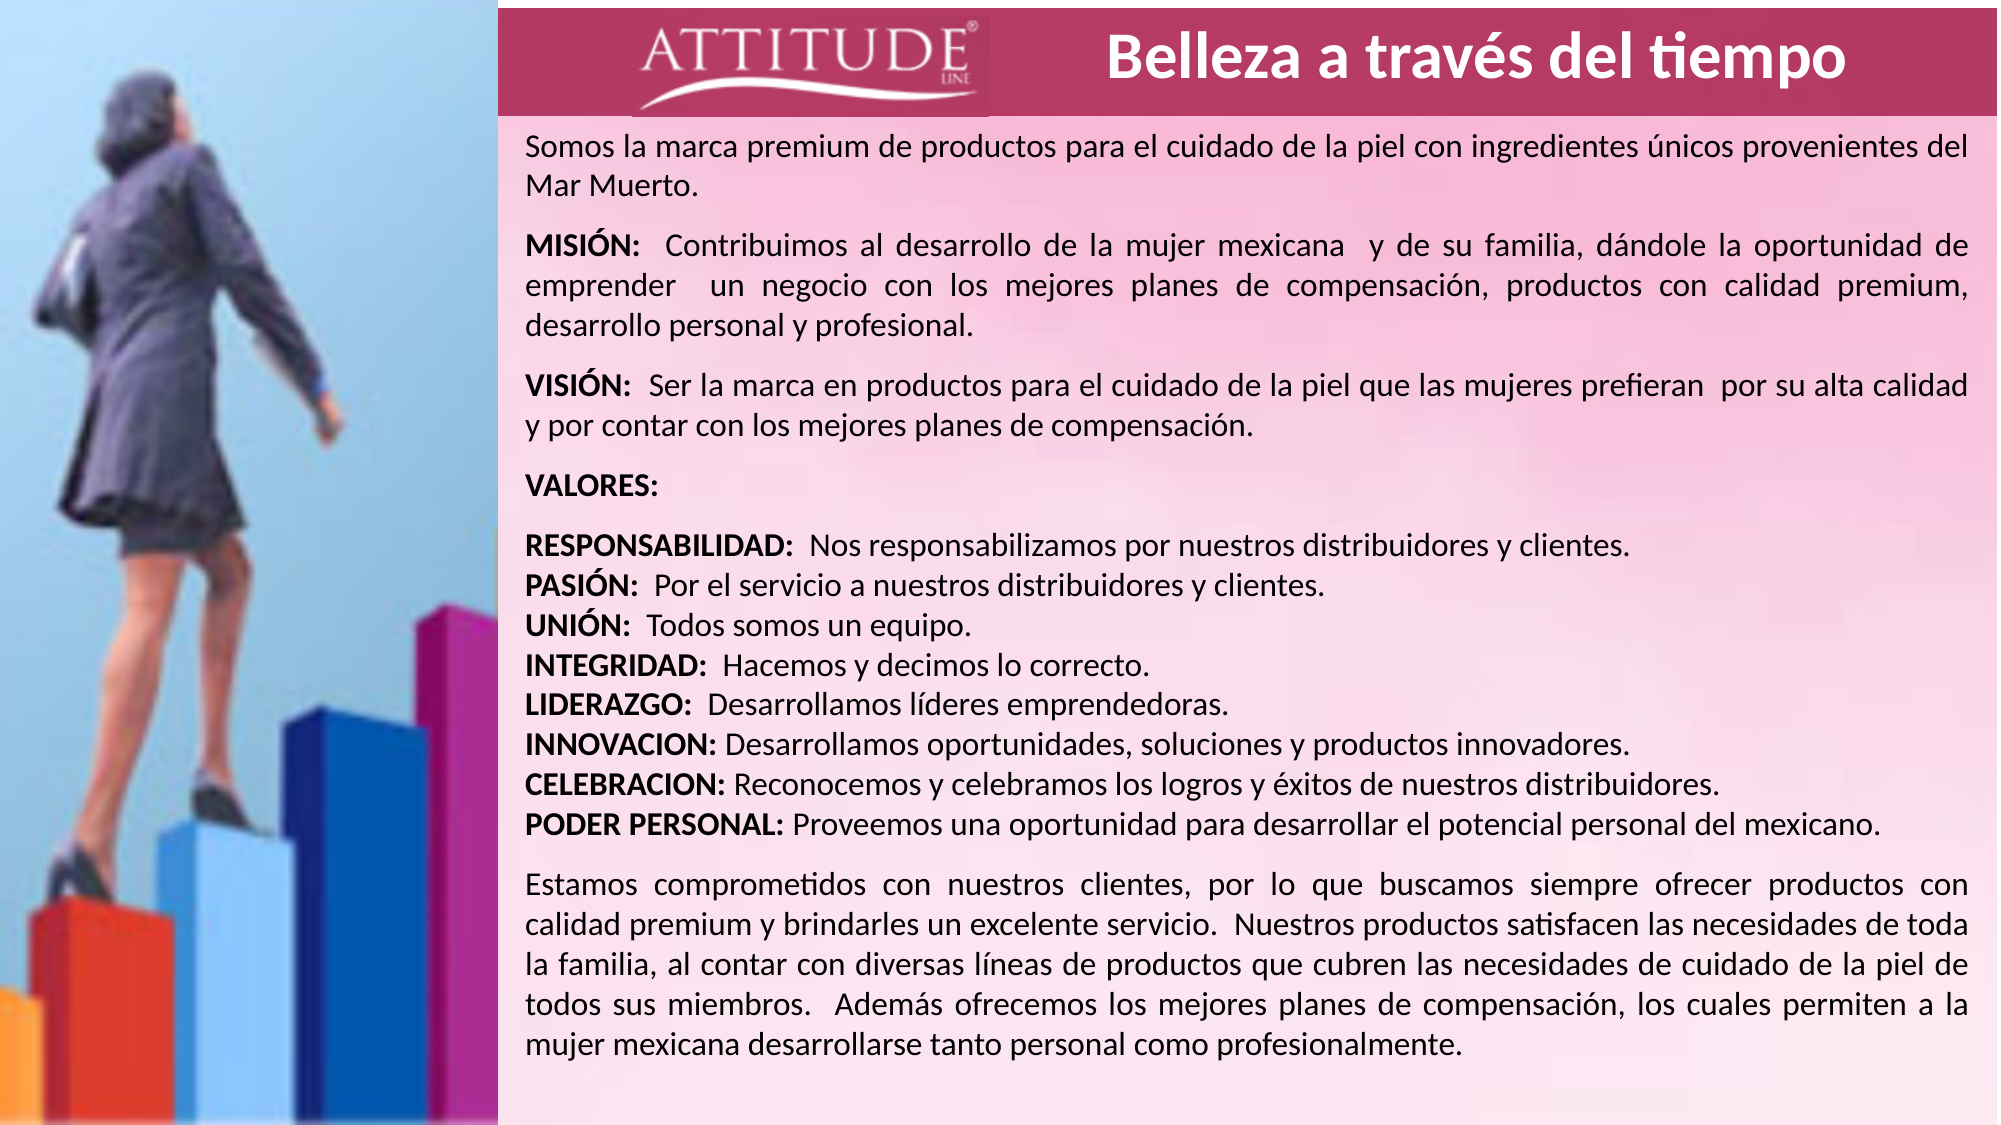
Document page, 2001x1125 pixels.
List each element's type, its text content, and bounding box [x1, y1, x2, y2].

picture [0, 0, 1997, 1125]
text_box Belleza a través del tiempo [1092, 4, 1907, 8]
